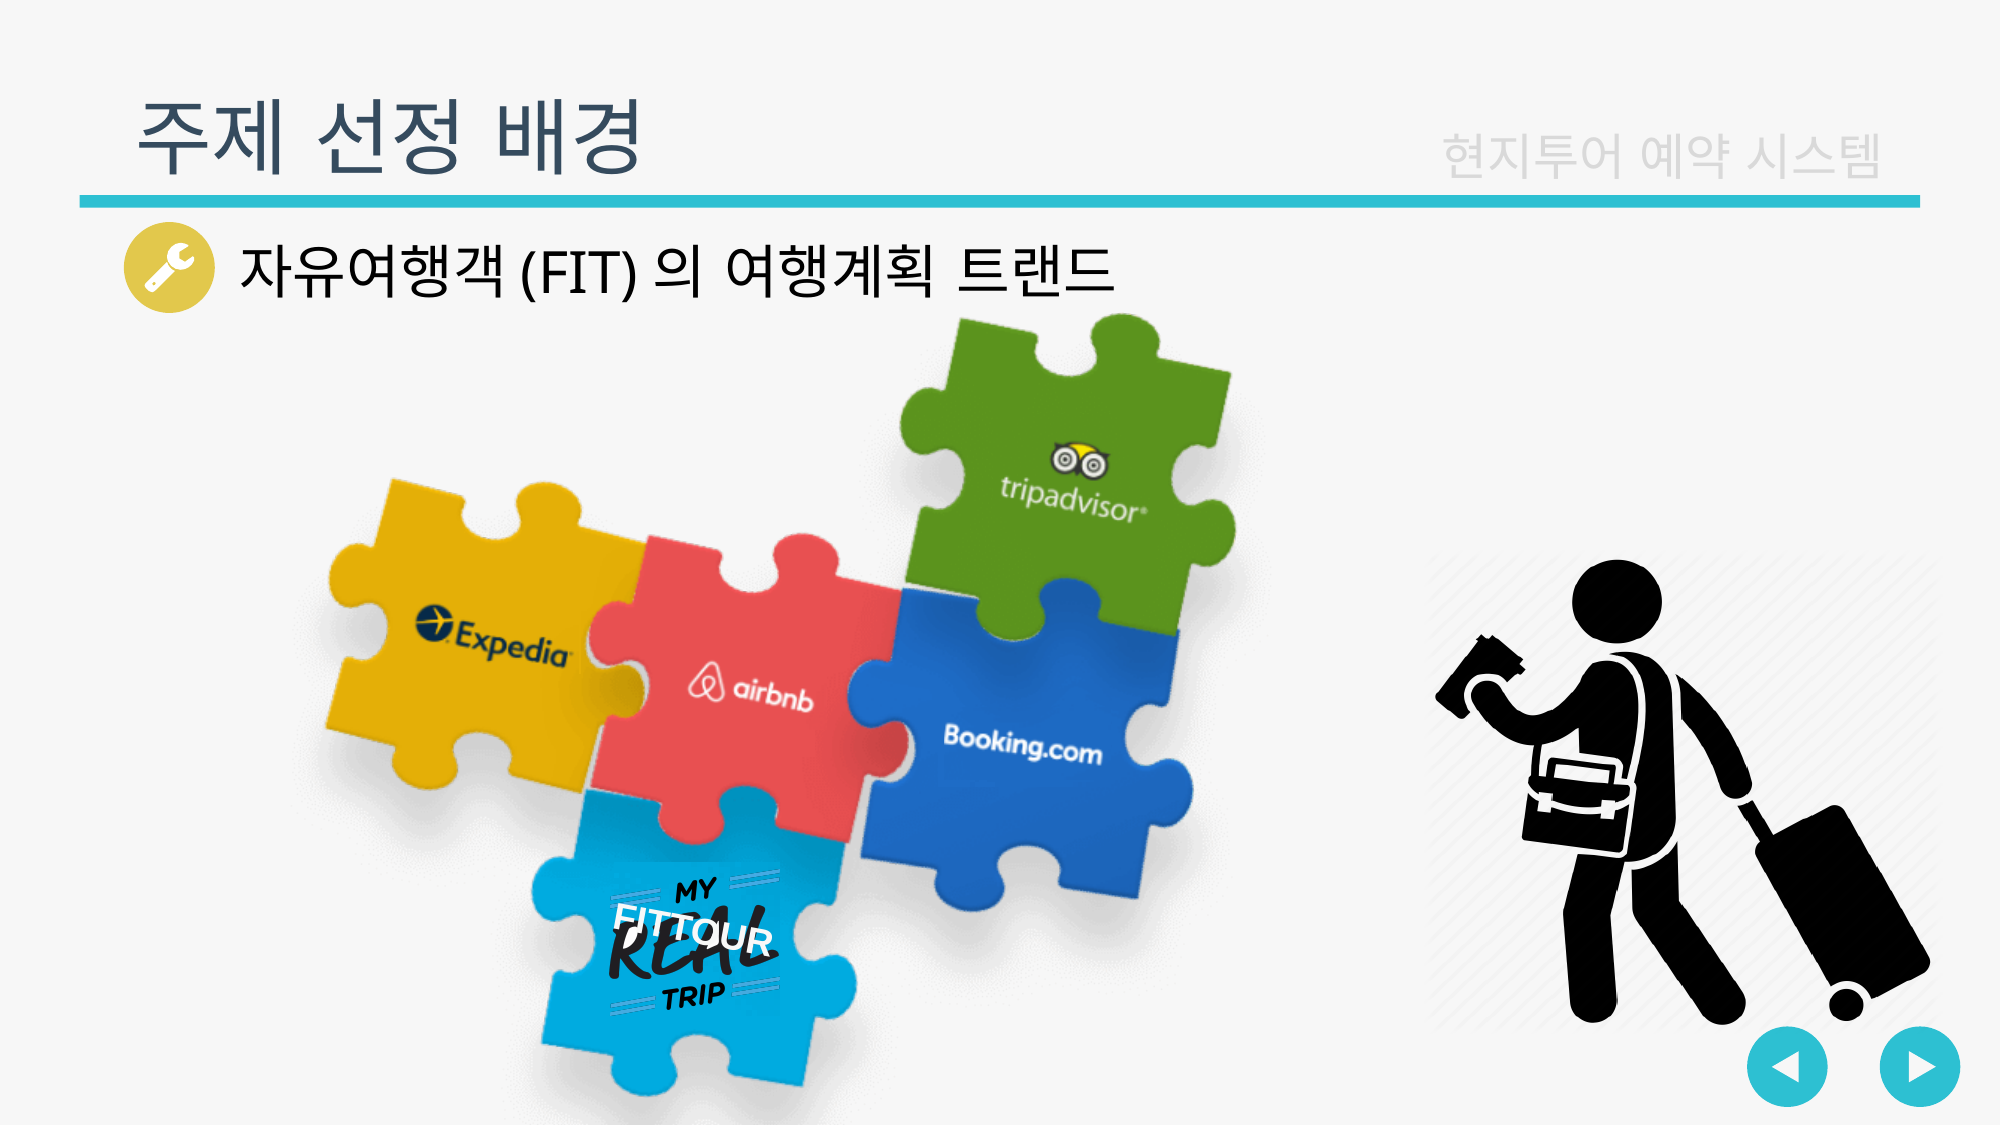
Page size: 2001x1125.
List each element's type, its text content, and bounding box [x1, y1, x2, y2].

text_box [1879, 1026, 1961, 1108]
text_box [1746, 1042, 1828, 1108]
text_box 주제 선정 배경 [120, 77, 656, 193]
text_box 현지투어 예약 시스템 [1427, 118, 1899, 194]
text_box 자유여행객(FIT)의 여행계획 트랜드 [224, 228, 1114, 313]
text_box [123, 221, 215, 314]
picture [282, 312, 1282, 1125]
picture [1422, 548, 1944, 1034]
